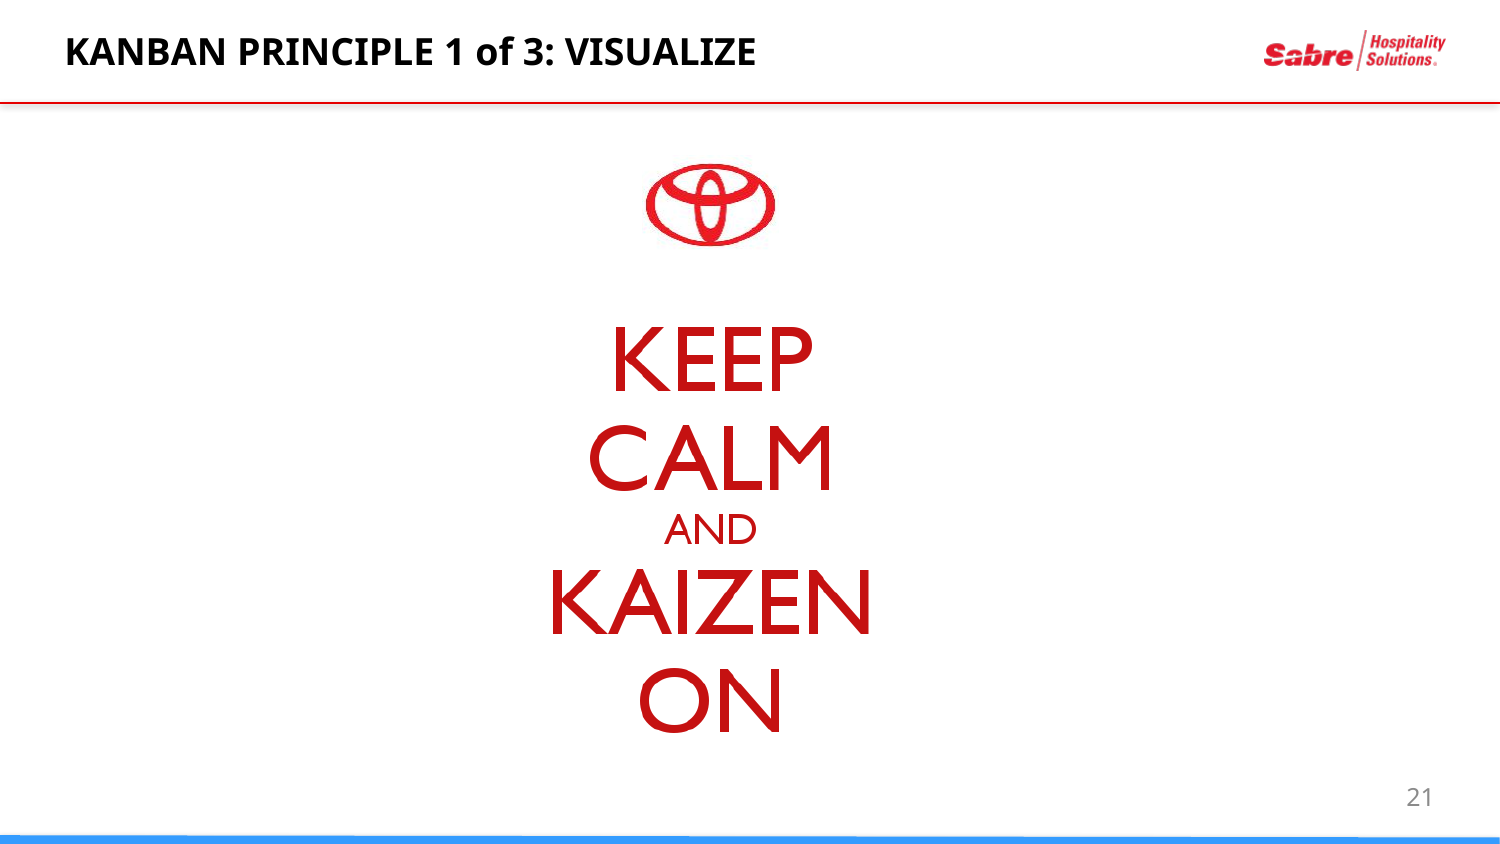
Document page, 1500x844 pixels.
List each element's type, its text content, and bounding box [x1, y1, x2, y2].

picture [417, 135, 1005, 821]
picture [1264, 30, 1446, 71]
title KANBAN PRINCIPLE 1 of 3: VISUALIZE [64, 28, 1153, 103]
slide_number 21 [1099, 775, 1450, 821]
